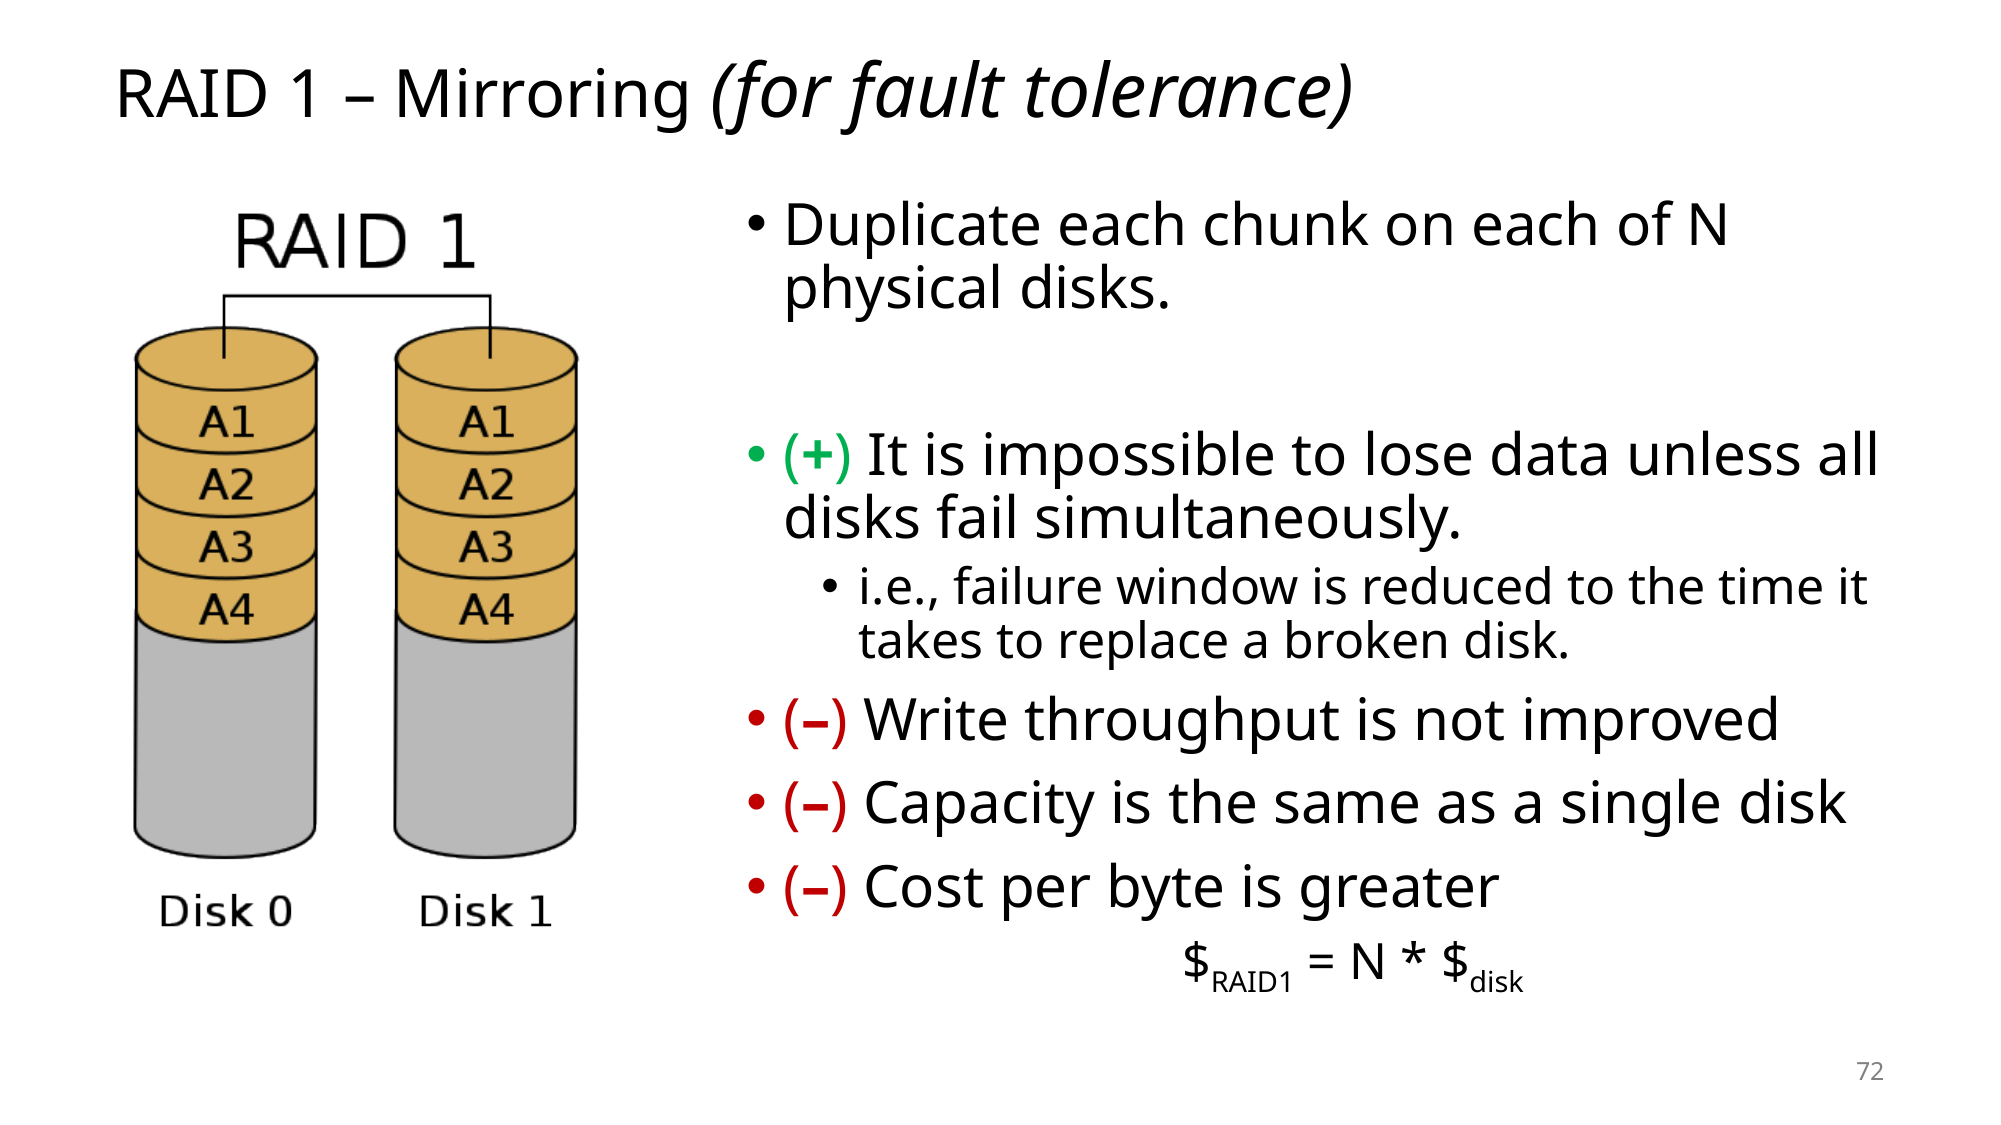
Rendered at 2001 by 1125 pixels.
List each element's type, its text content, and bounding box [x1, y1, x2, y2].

slide_number 72 [1749, 1042, 1900, 1103]
title RAID 1 – Mirroring (for fault tolerance) [99, 37, 1900, 150]
list Duplicate each chunk on each of N physical disks. (+) It is impossible to lose data unless all disks fail simultaneously. i.e., failure window is reduced to the time it takes to replace a broken disk. (–) Write throughput is not improved (–) Capacity is the same as a single disk (–) Cost per byte is greater $RAID1 = N * $disk [731, 187, 1901, 1013]
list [99, 187, 608, 969]
